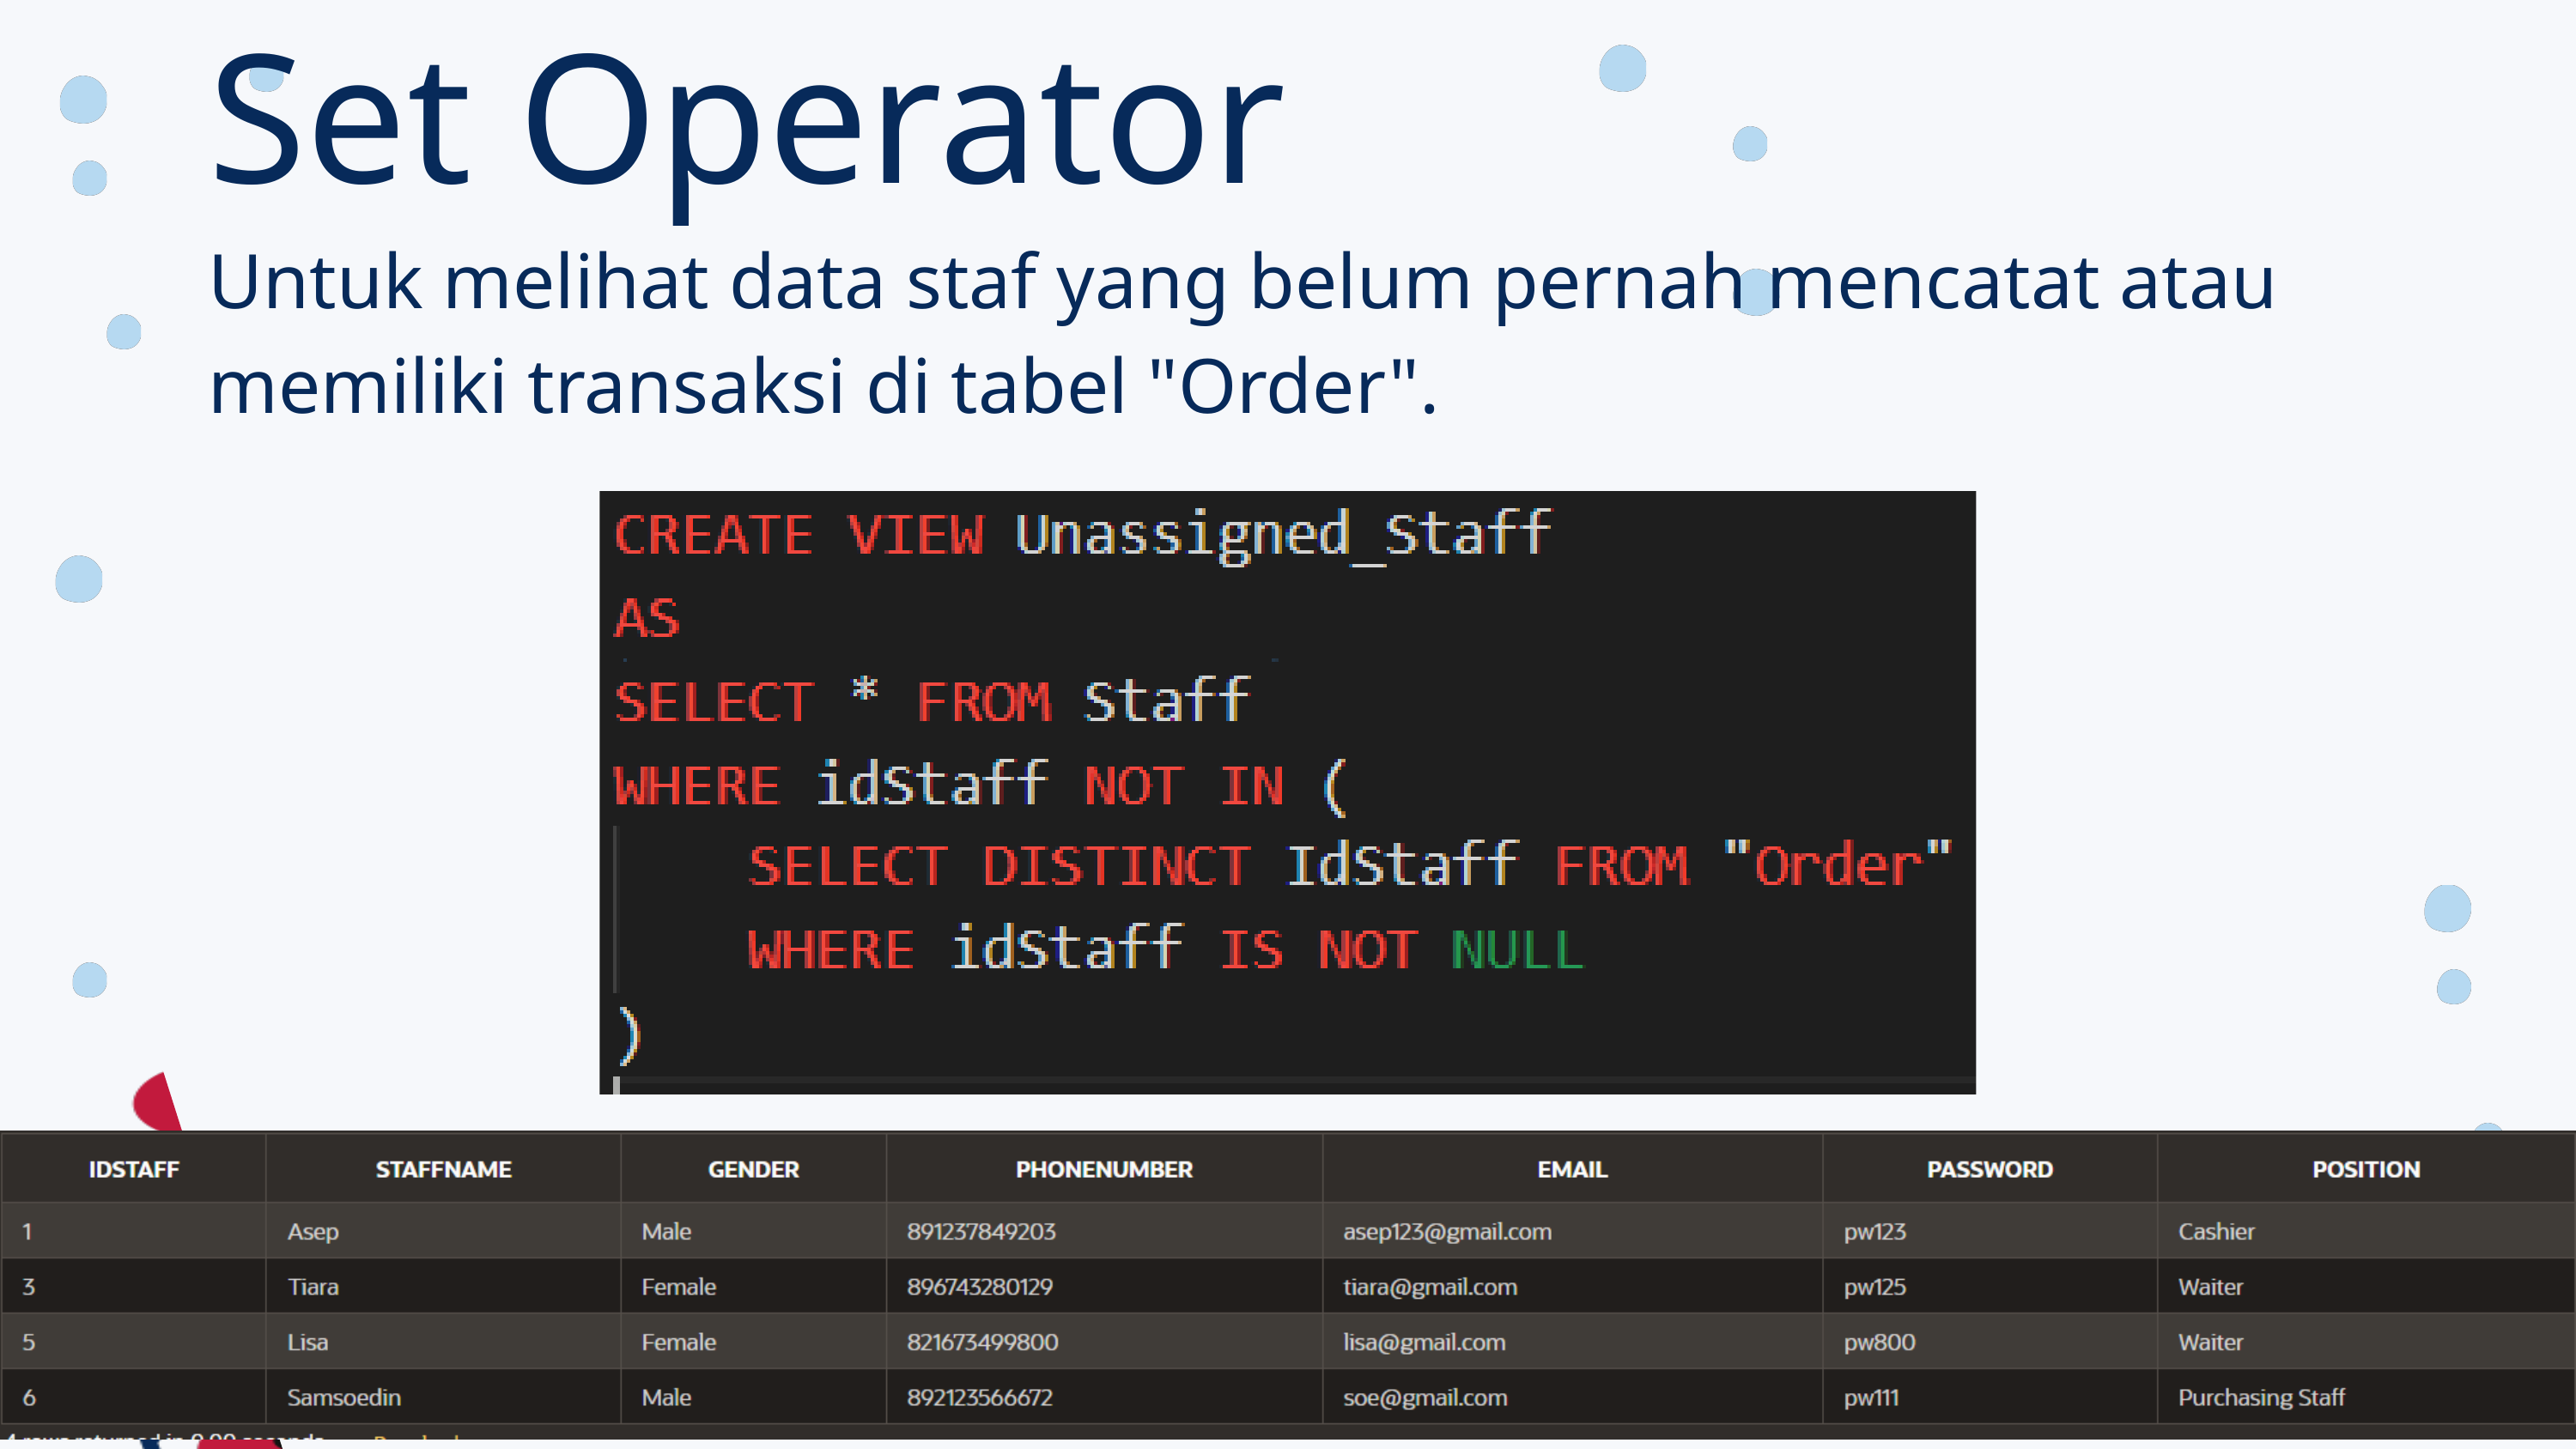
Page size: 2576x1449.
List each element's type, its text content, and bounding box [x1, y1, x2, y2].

text_box [42, 1440, 283, 1449]
text_box [59, 76, 107, 124]
text_box [55, 555, 103, 603]
text_box [106, 314, 142, 349]
text_box Set Operator [208, 51, 1862, 218]
text_box [1599, 45, 1647, 51]
text_box [2470, 1123, 2506, 1131]
text_box [0, 1066, 182, 1131]
text_box Untuk melihat data staf yang belum pernah mencatat atau memiliki transaksi di tabel "Order". [208, 218, 2425, 429]
text_box [72, 962, 107, 997]
text_box [2437, 969, 2471, 1004]
text_box [0, 1131, 2576, 1440]
text_box [2424, 885, 2471, 932]
text_box [599, 491, 1977, 1094]
text_box [72, 161, 107, 196]
